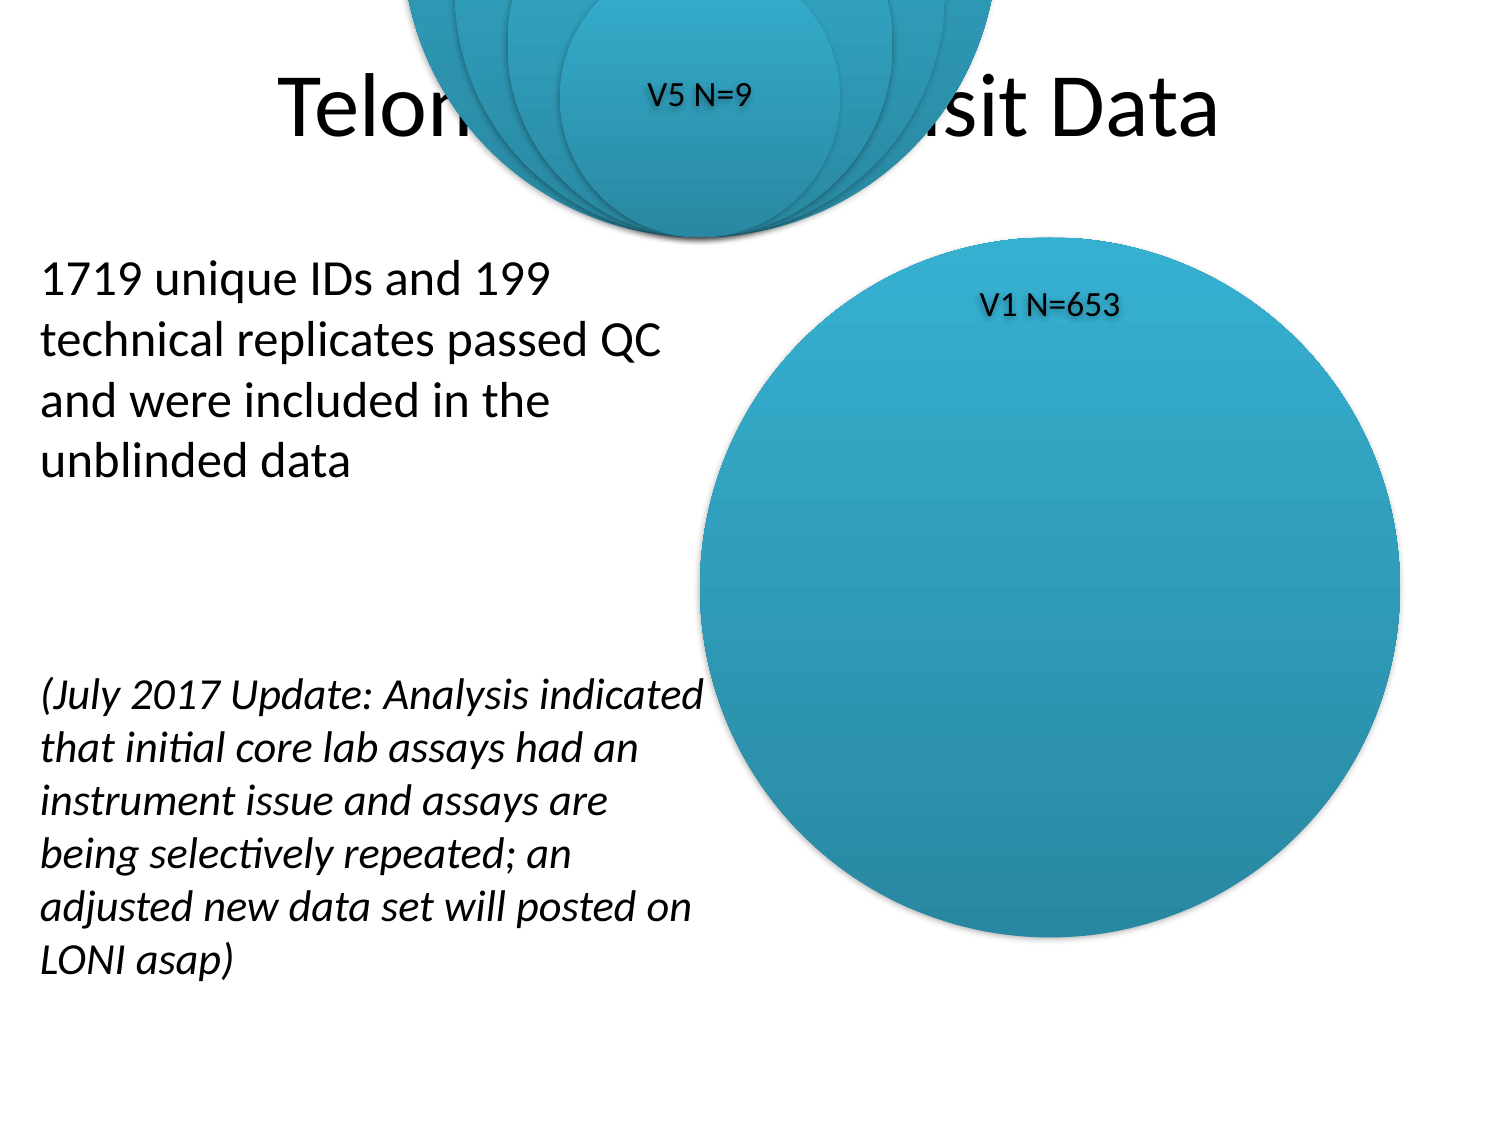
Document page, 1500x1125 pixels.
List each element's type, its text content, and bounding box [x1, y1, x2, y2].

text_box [612, 237, 1488, 938]
title Telomere Study Visit Data [75, 37, 493, 163]
title Telomere Study Visit Data [904, 37, 1425, 163]
list 1719 unique IDs and 199 technical replicates passed QC and were included in the unblinded data (July 2017 Update: Analysis indicated that initial core lab assays had an instrument issue and assays are being selectively repeated; an adjusted new data set will posted on LONI asap) [24, 237, 725, 1000]
